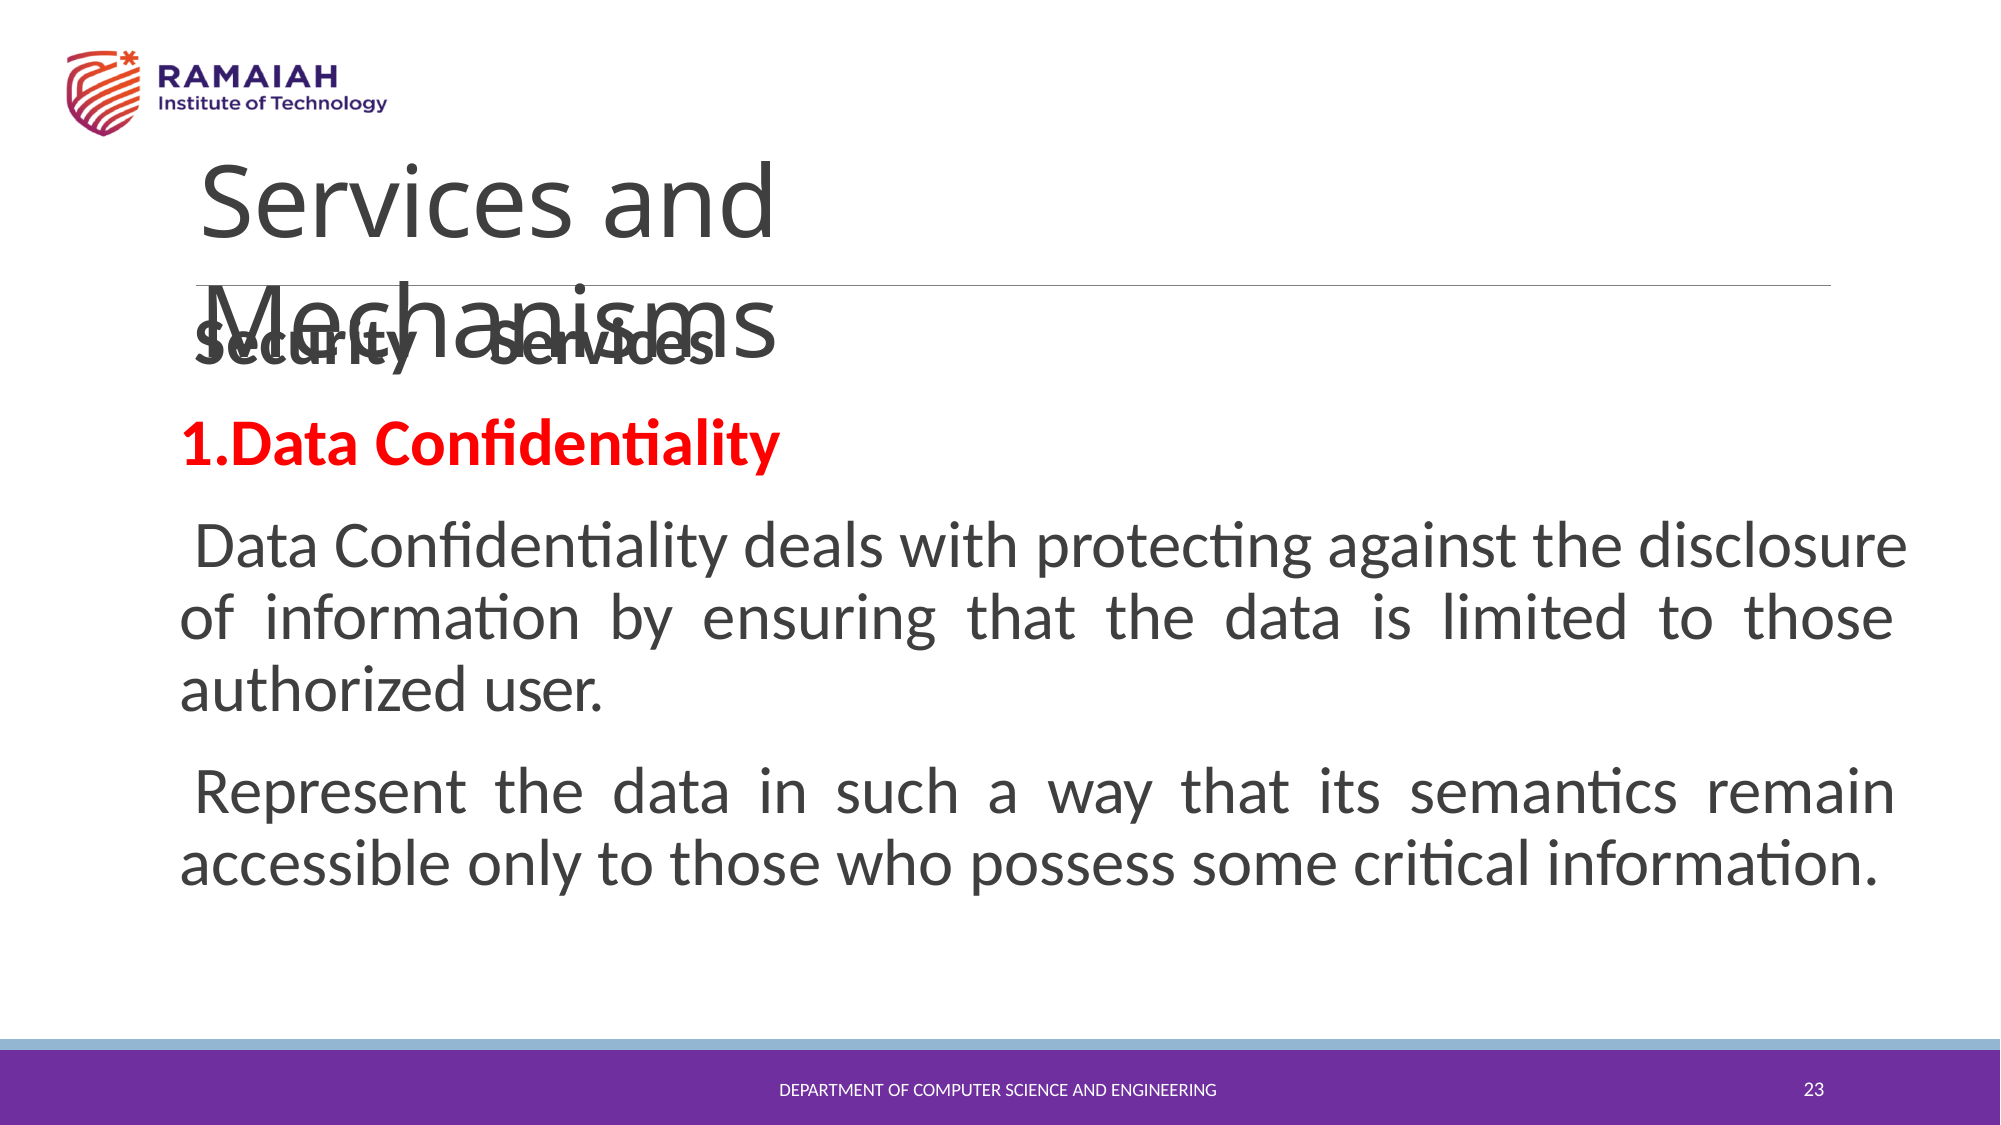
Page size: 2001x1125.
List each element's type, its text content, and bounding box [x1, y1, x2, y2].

slide_number 23 [1797, 1079, 1831, 1125]
footer DEPARTMENT OF COMPUTER SCIENCE AND ENGINEERING [777, 1079, 1224, 1125]
text_box Security Services 1.Data Confidentiality Data Confidentiality deals with protecting against the disclosure of information by ensuring that the data is limited to those authorized user. Represent the data in such a way that its semantics remain accessible only to those who possess some critical information. [177, 275, 1925, 899]
title Services and Mechanisms [197, 135, 1208, 275]
picture [65, 49, 388, 137]
